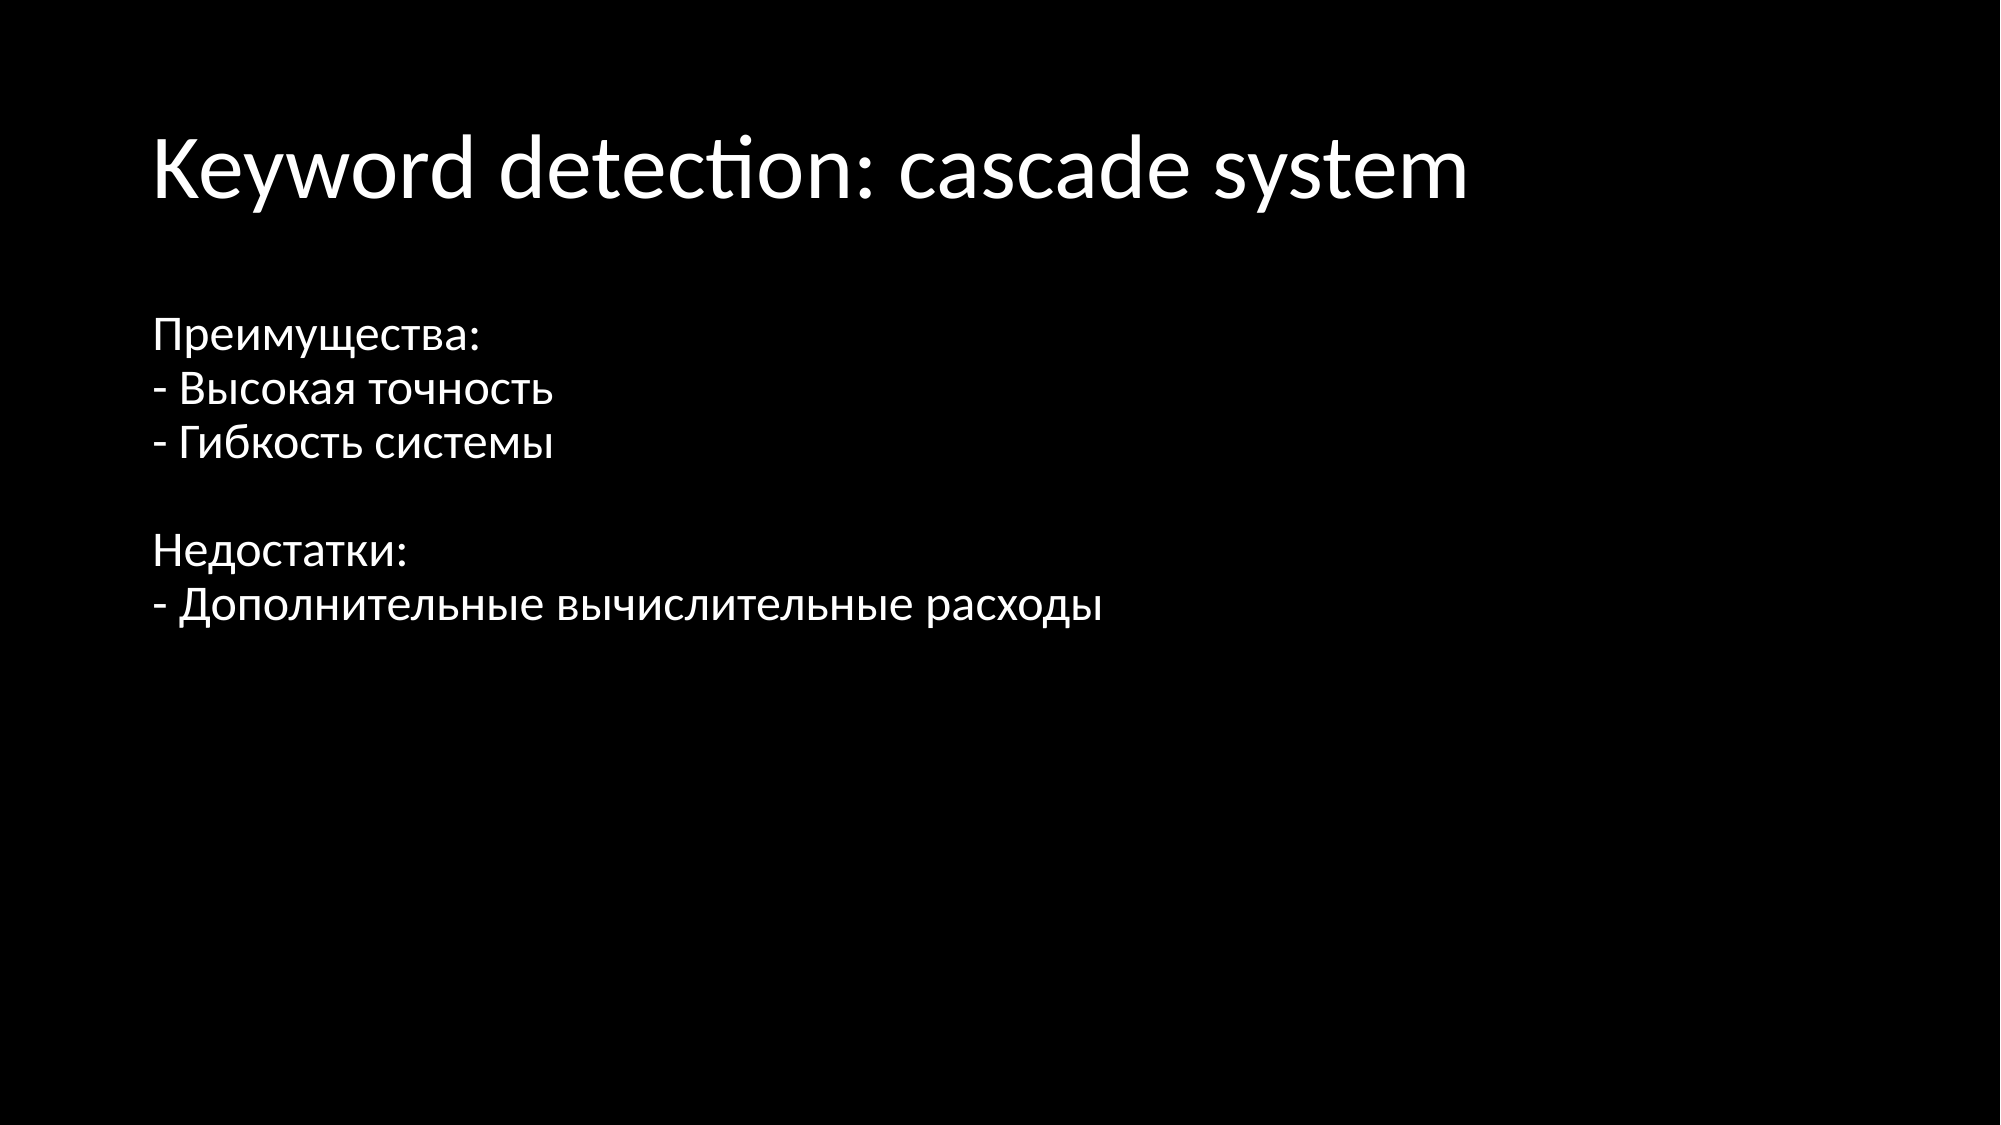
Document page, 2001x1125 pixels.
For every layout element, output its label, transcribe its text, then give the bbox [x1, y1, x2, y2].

text_box Keyword detection: cascade system [137, 59, 1863, 278]
list Преимущества: - Высокая точность - Гибкость системы Недостатки: - Дополнительные вычислительные расходы [137, 299, 1863, 976]
